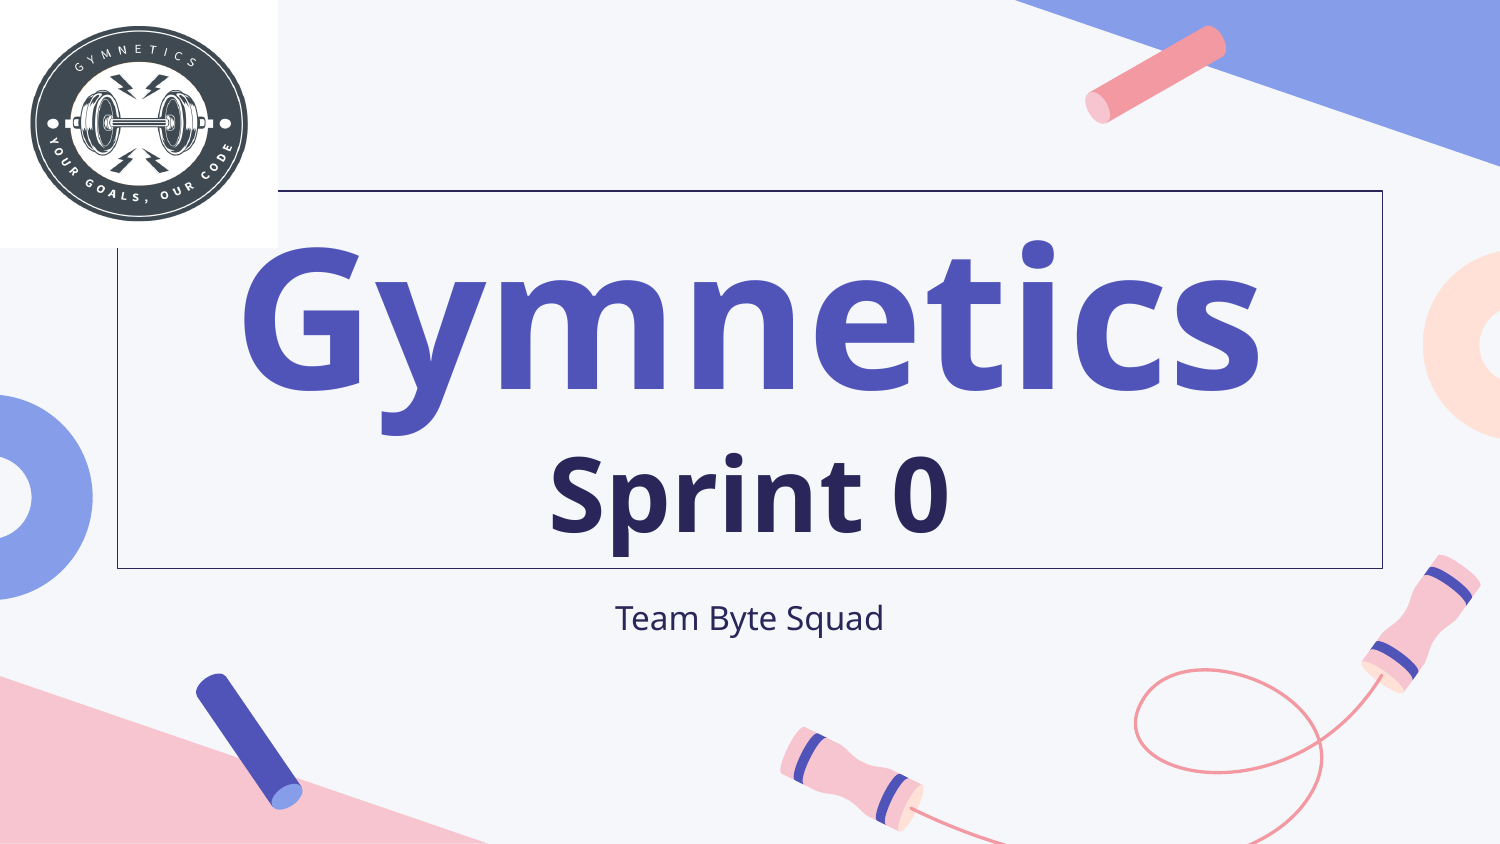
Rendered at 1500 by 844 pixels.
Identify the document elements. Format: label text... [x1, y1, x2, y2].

subtitle Team Byte Squad [117, 582, 769, 650]
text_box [774, 549, 1485, 844]
picture [0, 0, 279, 249]
title Gymnetics Sprint 0 [117, 191, 1383, 569]
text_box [181, 683, 318, 801]
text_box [1087, 16, 1224, 134]
